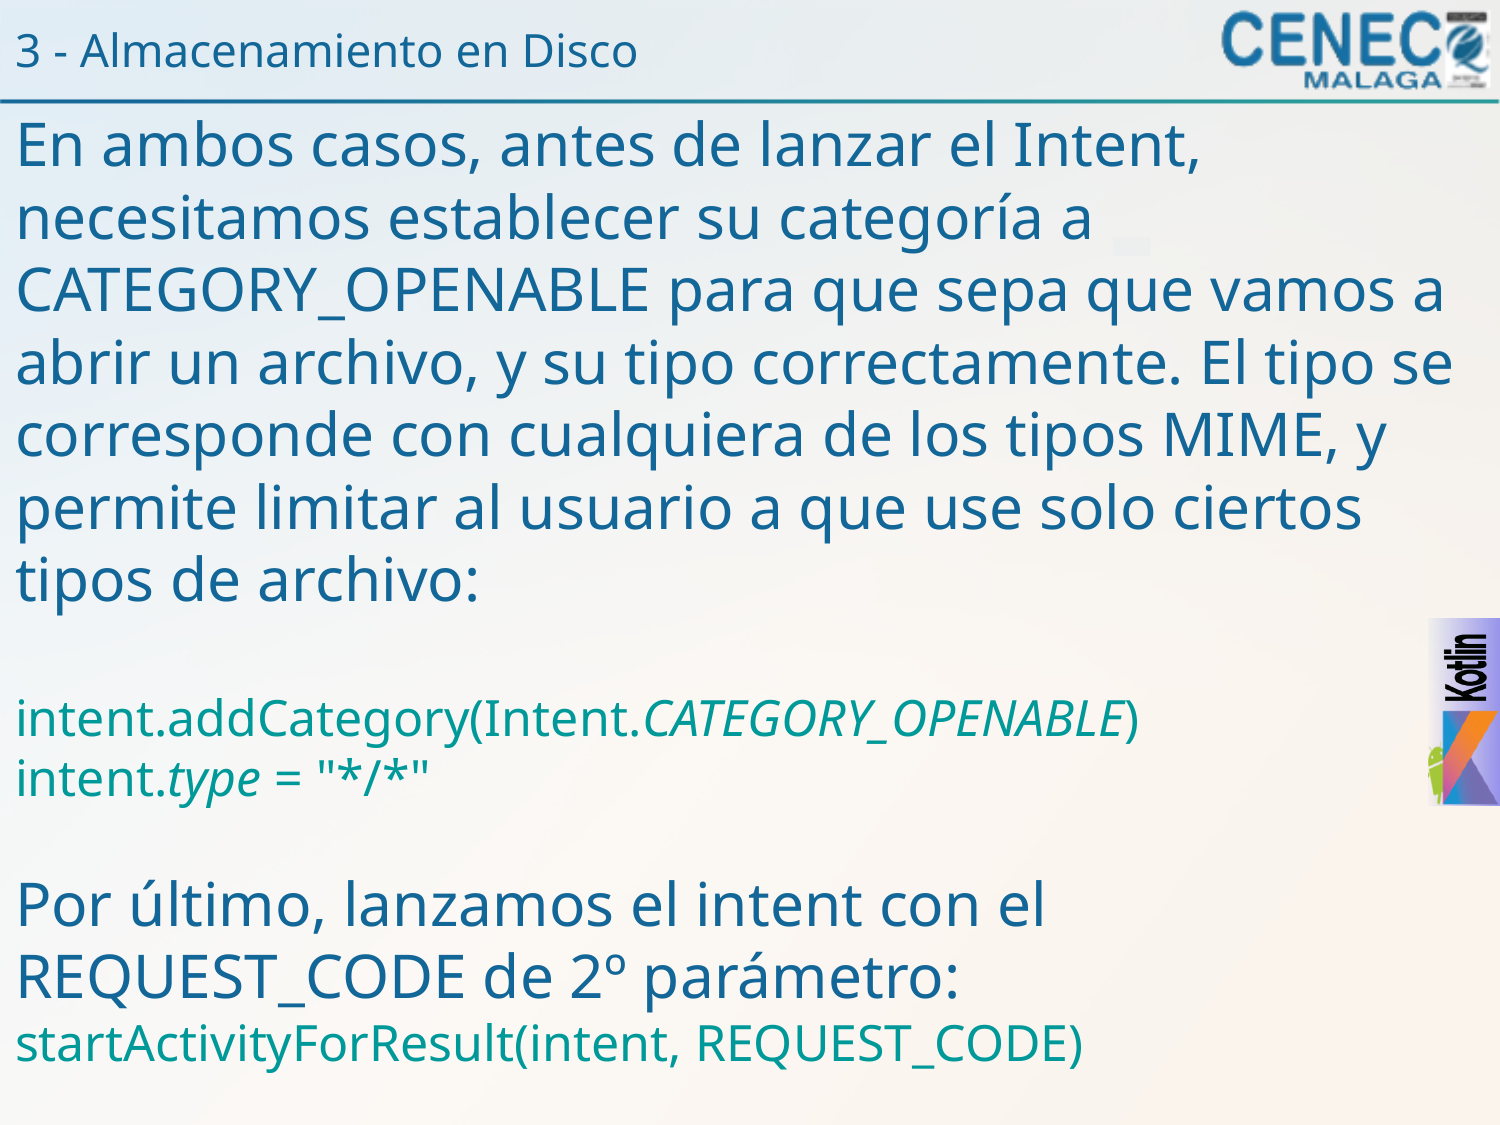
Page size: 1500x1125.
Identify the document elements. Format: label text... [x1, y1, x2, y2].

text_box 3 - Almacenamiento en Disco [0, 0, 1198, 99]
picture [1428, 617, 1500, 806]
subtitle En ambos casos, antes de lanzar el Intent, necesitamos establecer su categoría a CATEGORY_OPENABLE para que sepa que vamos a abrir un archivo, y su tipo correctamente. El tipo se corresponde con cualquiera de los tipos MIME, y permite limitar al usuario a que use solo ciertos tipos de archivo: intent.addCategory(Intent.CATEGORY_OPENABLE) intent.type = "*/*" Por último, lanzamos el intent con el REQUEST_CODE de 2º parámetro: startActivityForResult(intent, REQUEST_CODE) [0, 98, 1500, 1125]
picture [1198, 0, 1500, 98]
